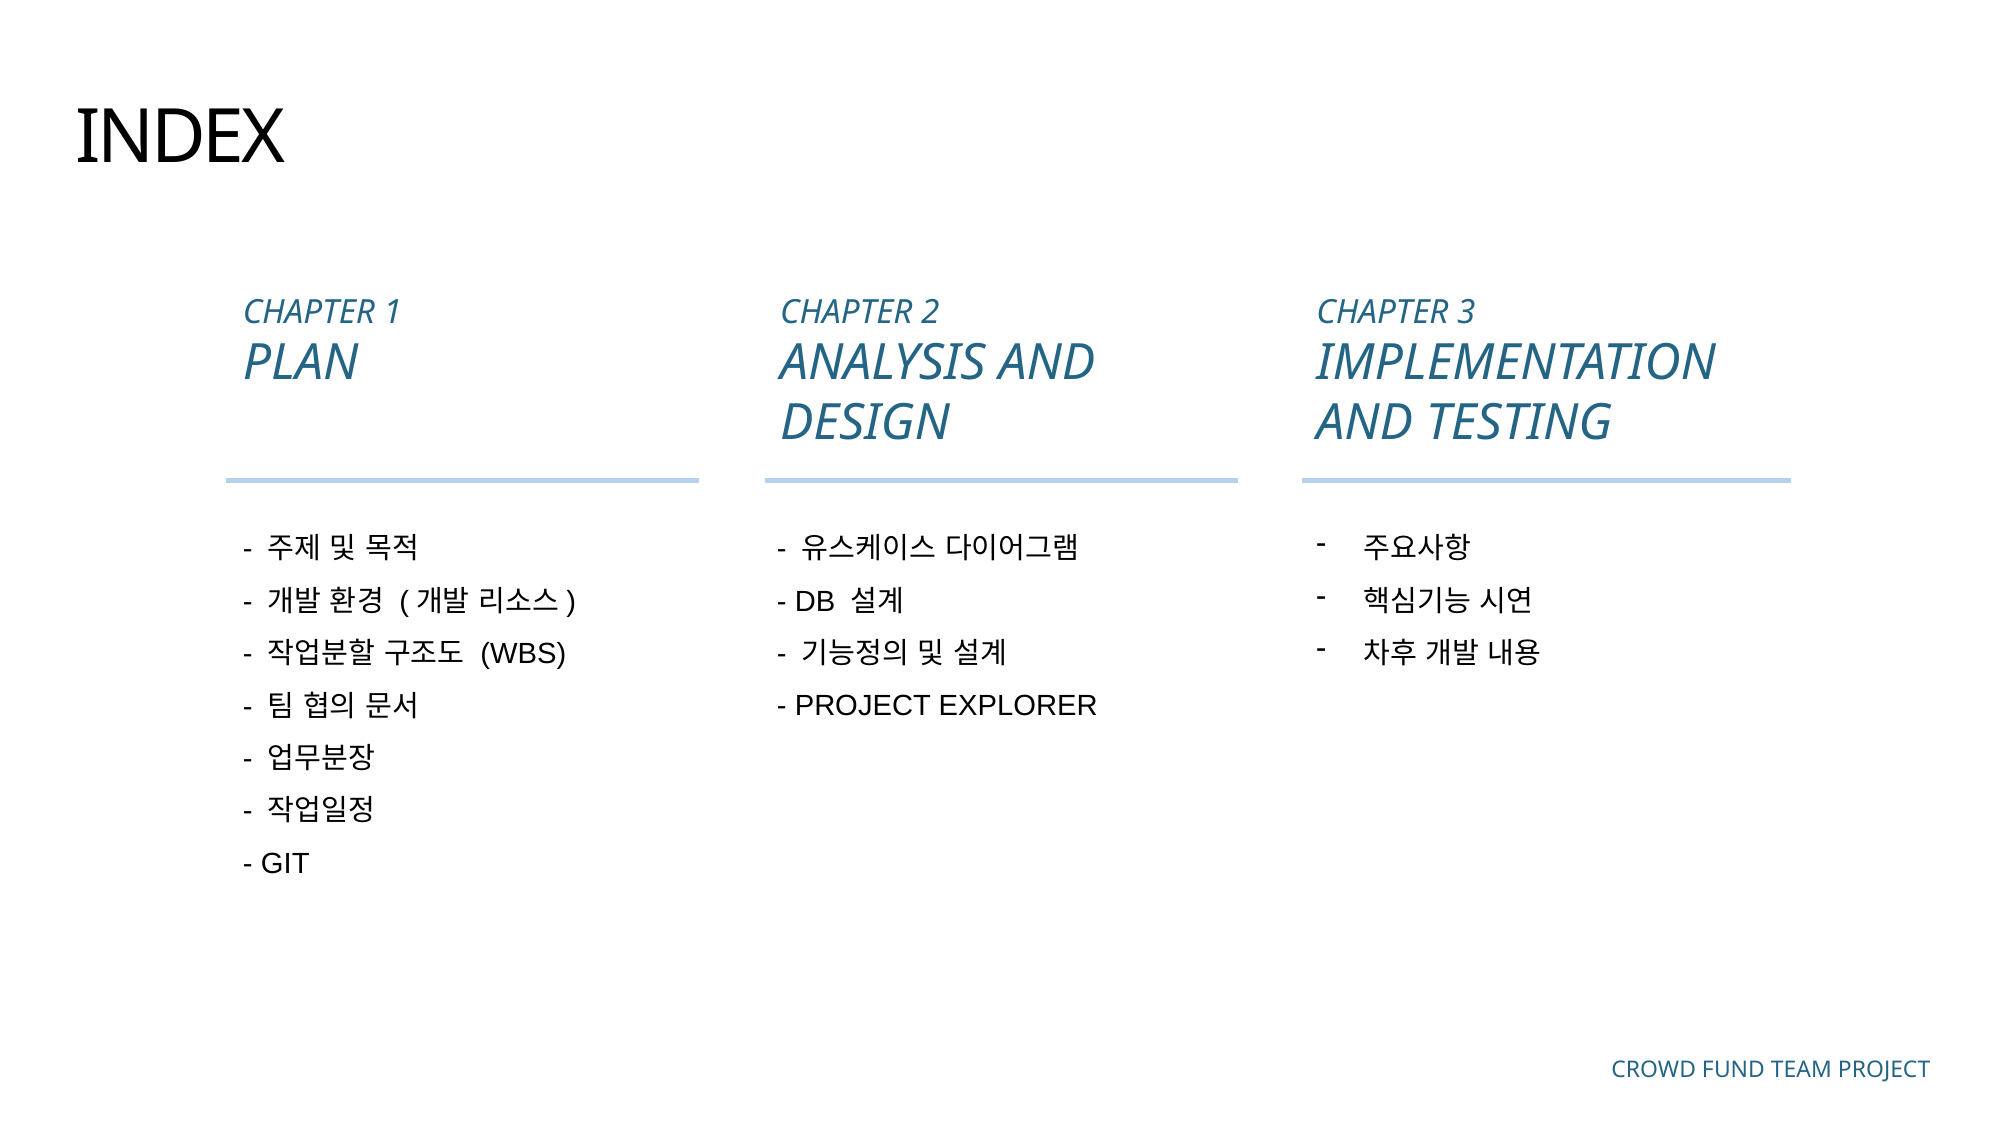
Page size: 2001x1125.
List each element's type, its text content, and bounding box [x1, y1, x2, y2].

text_box INDEX [60, 80, 301, 186]
text_box CROWD FUND TEAM PROJECT [1596, 1046, 1952, 1090]
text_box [762, 282, 1238, 800]
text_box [1301, 282, 1792, 800]
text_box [226, 282, 701, 904]
